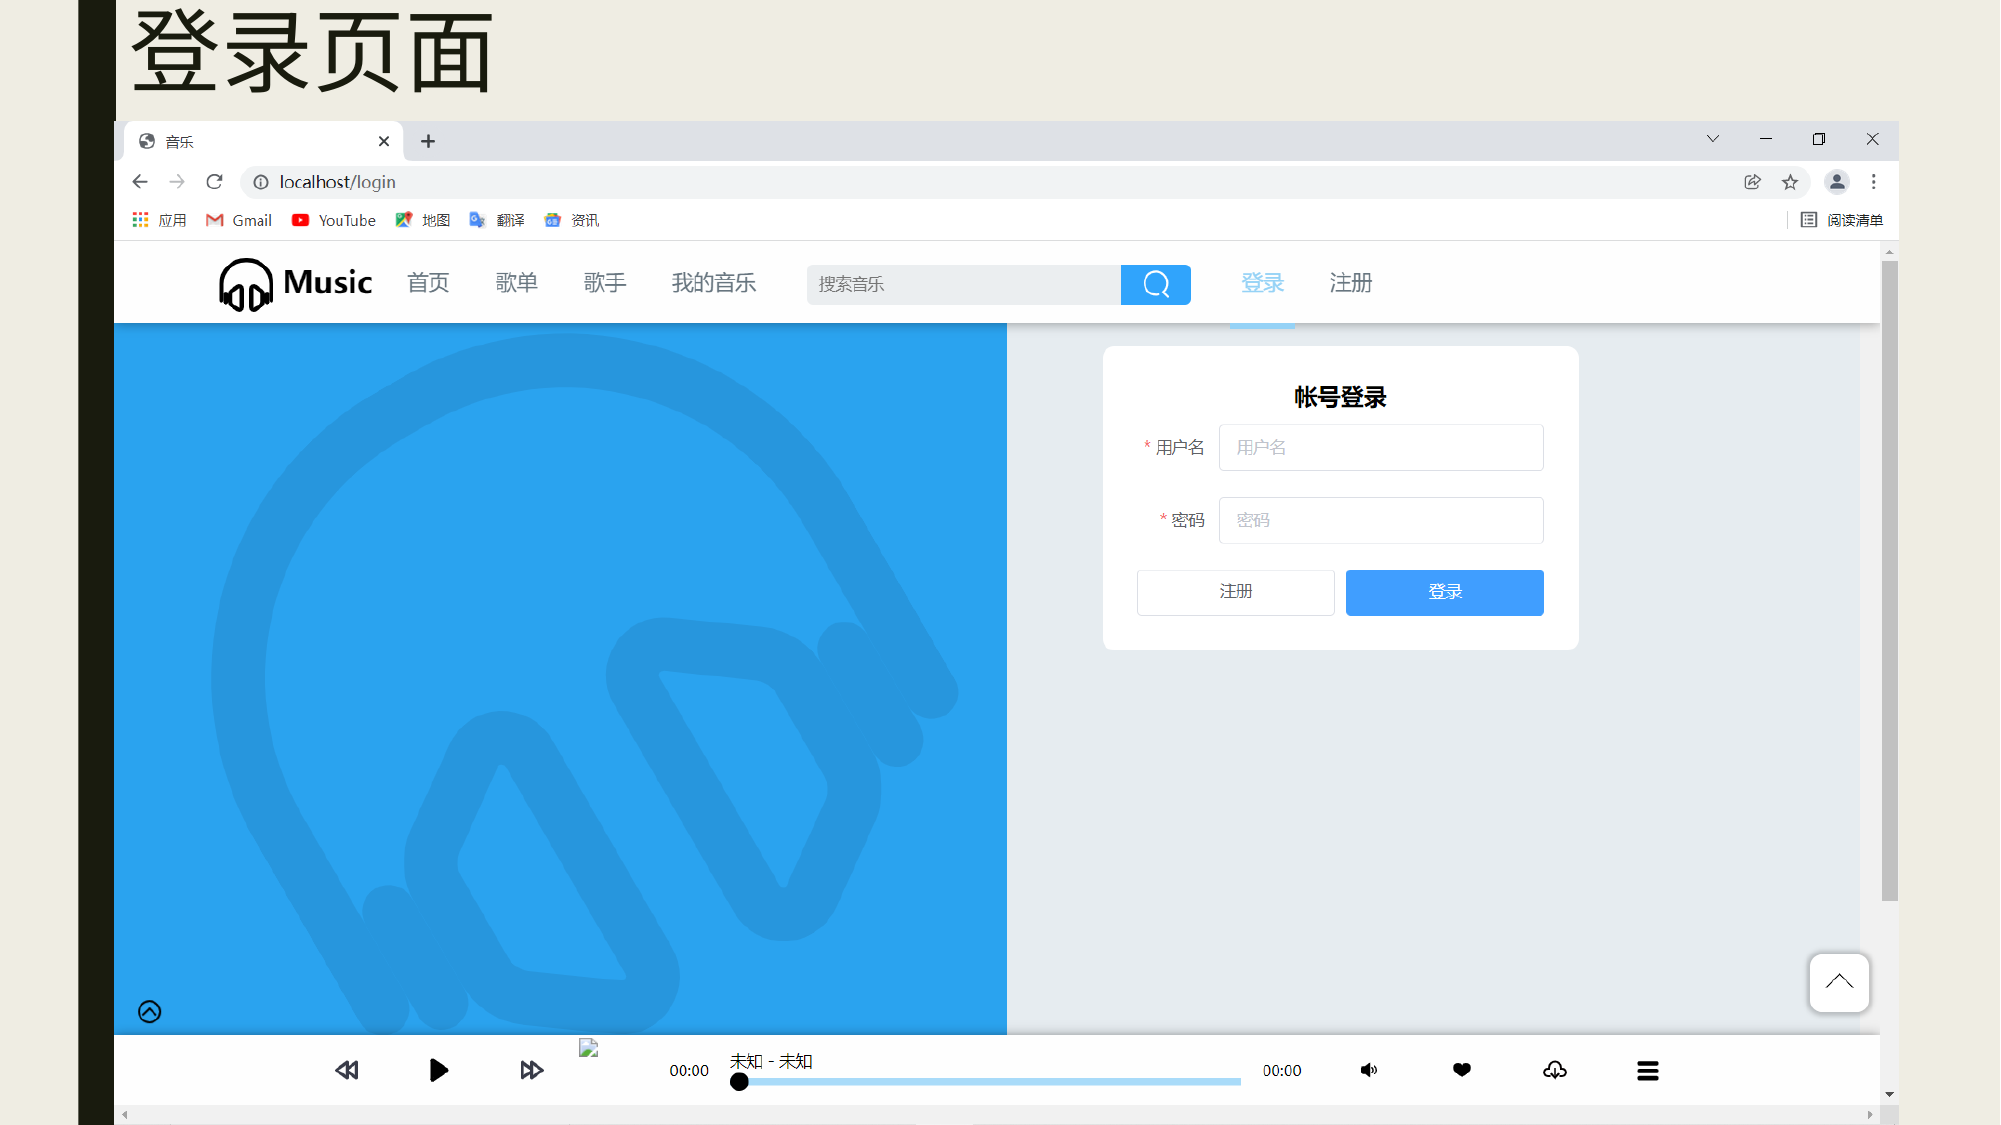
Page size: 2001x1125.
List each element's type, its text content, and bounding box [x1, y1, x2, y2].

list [114, 121, 1899, 1125]
title 登录页面 [114, 0, 1690, 121]
